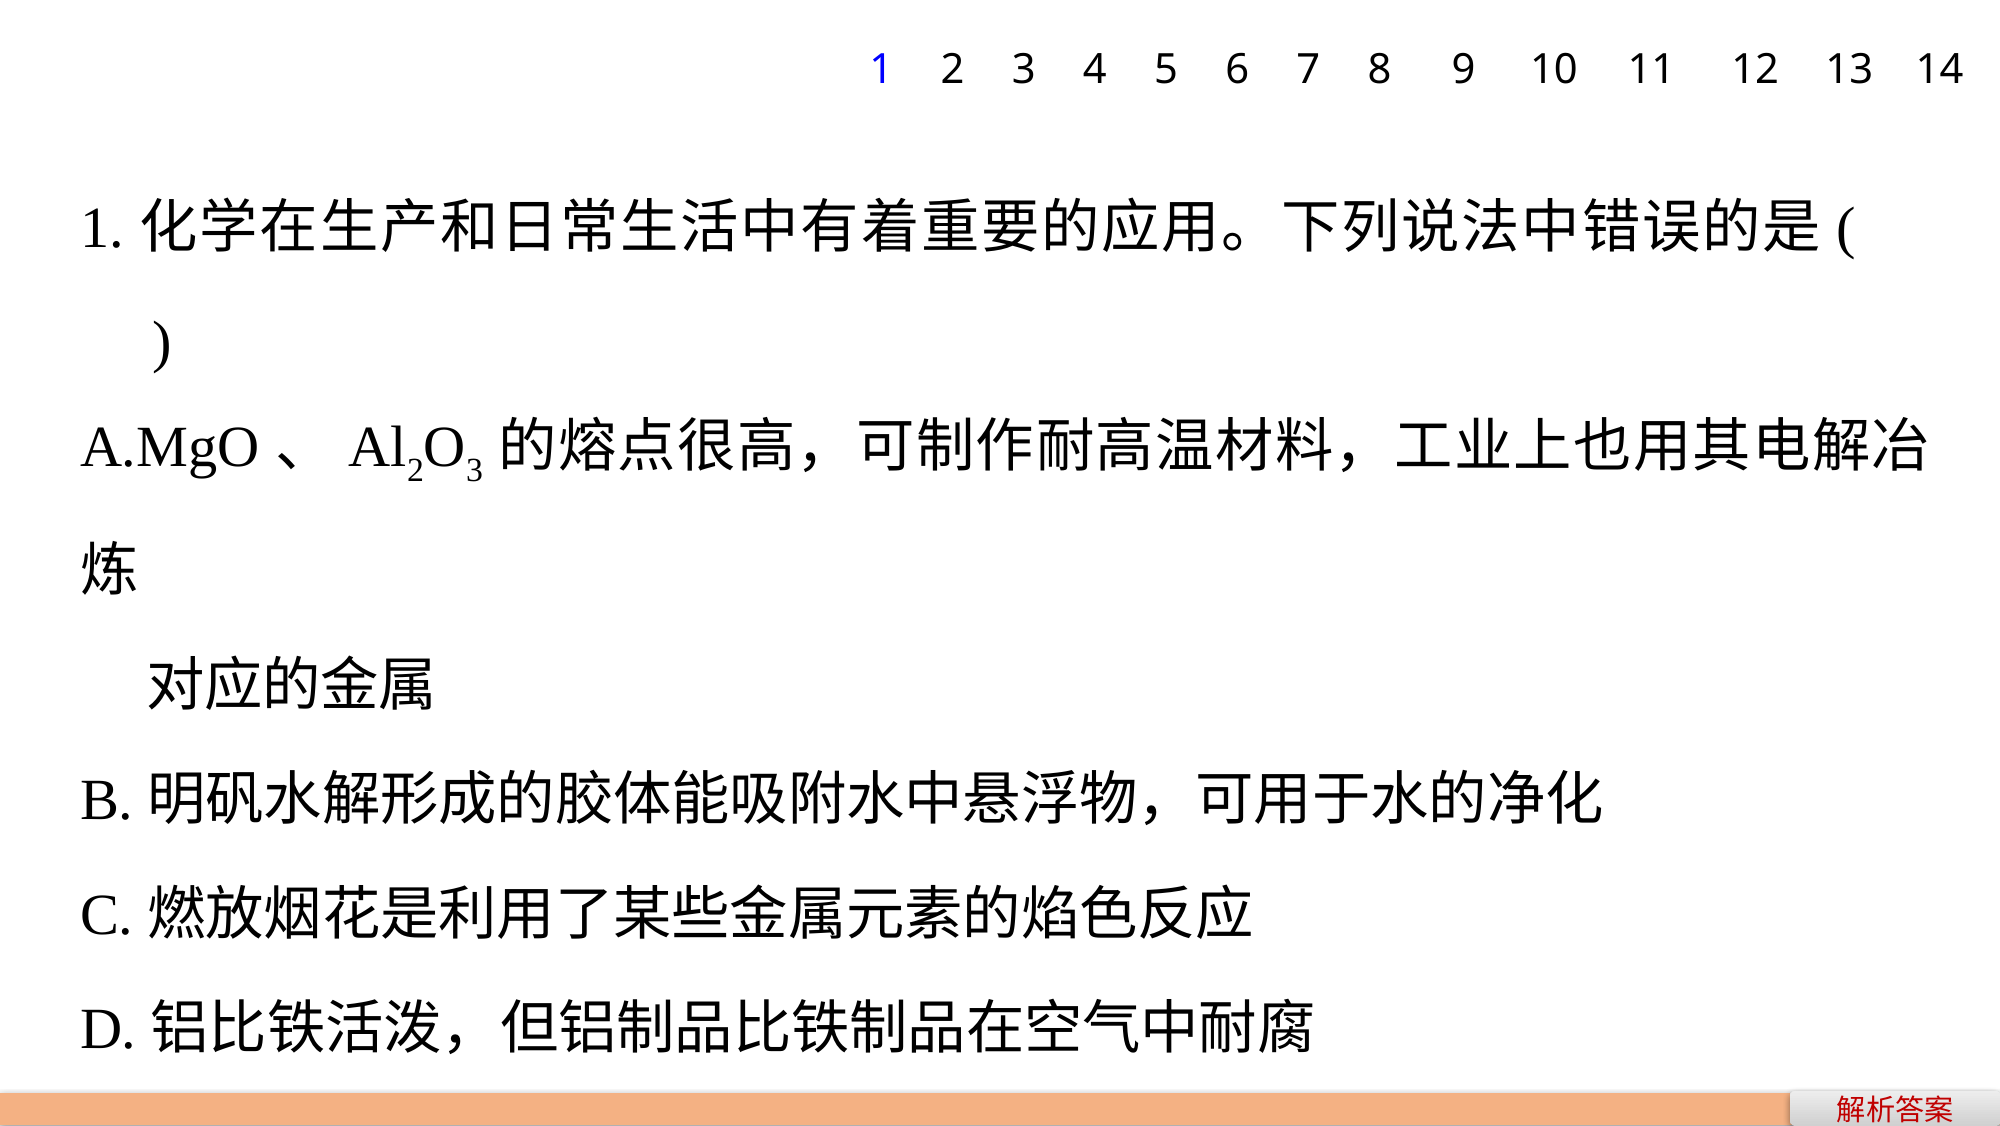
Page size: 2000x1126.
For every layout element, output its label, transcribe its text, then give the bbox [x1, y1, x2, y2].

text_box 3 [996, 19, 1056, 114]
text_box 10 [1507, 19, 1599, 114]
text_box 解析答案 [1788, 1089, 2000, 1126]
text_box 12 [1707, 19, 1800, 114]
text_box 13 [1811, 19, 1894, 114]
text_box 2 [925, 19, 985, 114]
text_box 1.化学在生产和日常生活中有着重要的应用。下列说法中错误的是( ) A.MgO、Al2O3的熔点很高，可制作耐高温材料，工业上也用其电解冶炼 对应的金属 B.明矾水解形成的胶体能吸附水中悬浮物，可用于水的净化 C.燃放烟花是利用了某些金属元素的焰色反应 D.铝比铁活泼，但铝制品比铁制品在空气中耐腐 [65, 136, 1945, 1068]
text_box 6 [1210, 19, 1270, 114]
text_box 7 [1281, 19, 1341, 114]
text_box 9 [1423, 19, 1496, 114]
text_box 1 [854, 19, 914, 114]
text_box 5 [1139, 19, 1199, 114]
text_box 11 [1610, 19, 1696, 114]
text_box 8 [1352, 19, 1412, 114]
text_box [0, 1092, 1787, 1126]
text_box 14 [1905, 19, 1984, 114]
text_box 4 [1067, 19, 1127, 114]
